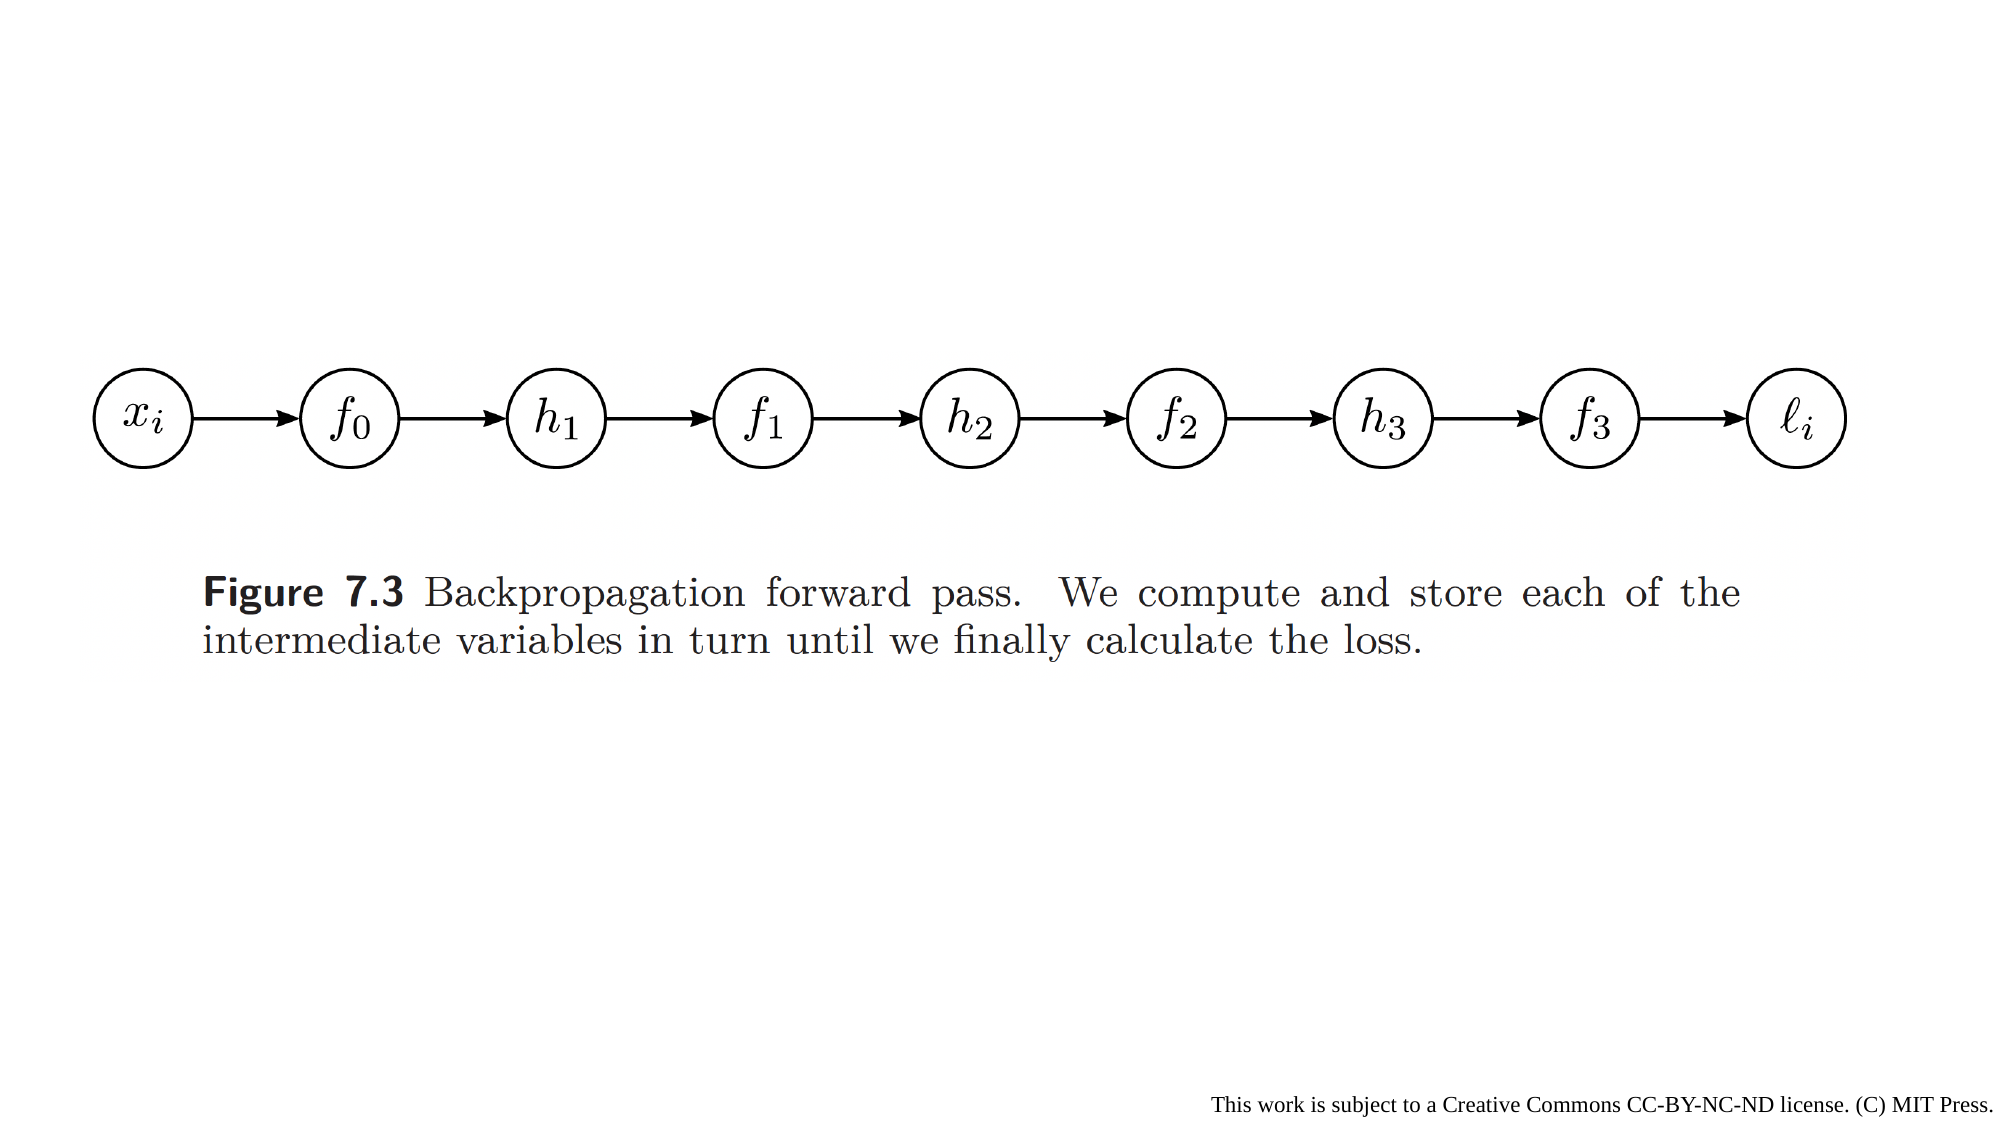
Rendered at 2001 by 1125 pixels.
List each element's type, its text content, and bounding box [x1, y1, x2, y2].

text_box This work is subject to a Creative Commons CC-BY-NC-ND license. (C) MIT Press. [1196, 1082, 2000, 1125]
picture [78, 351, 1869, 682]
